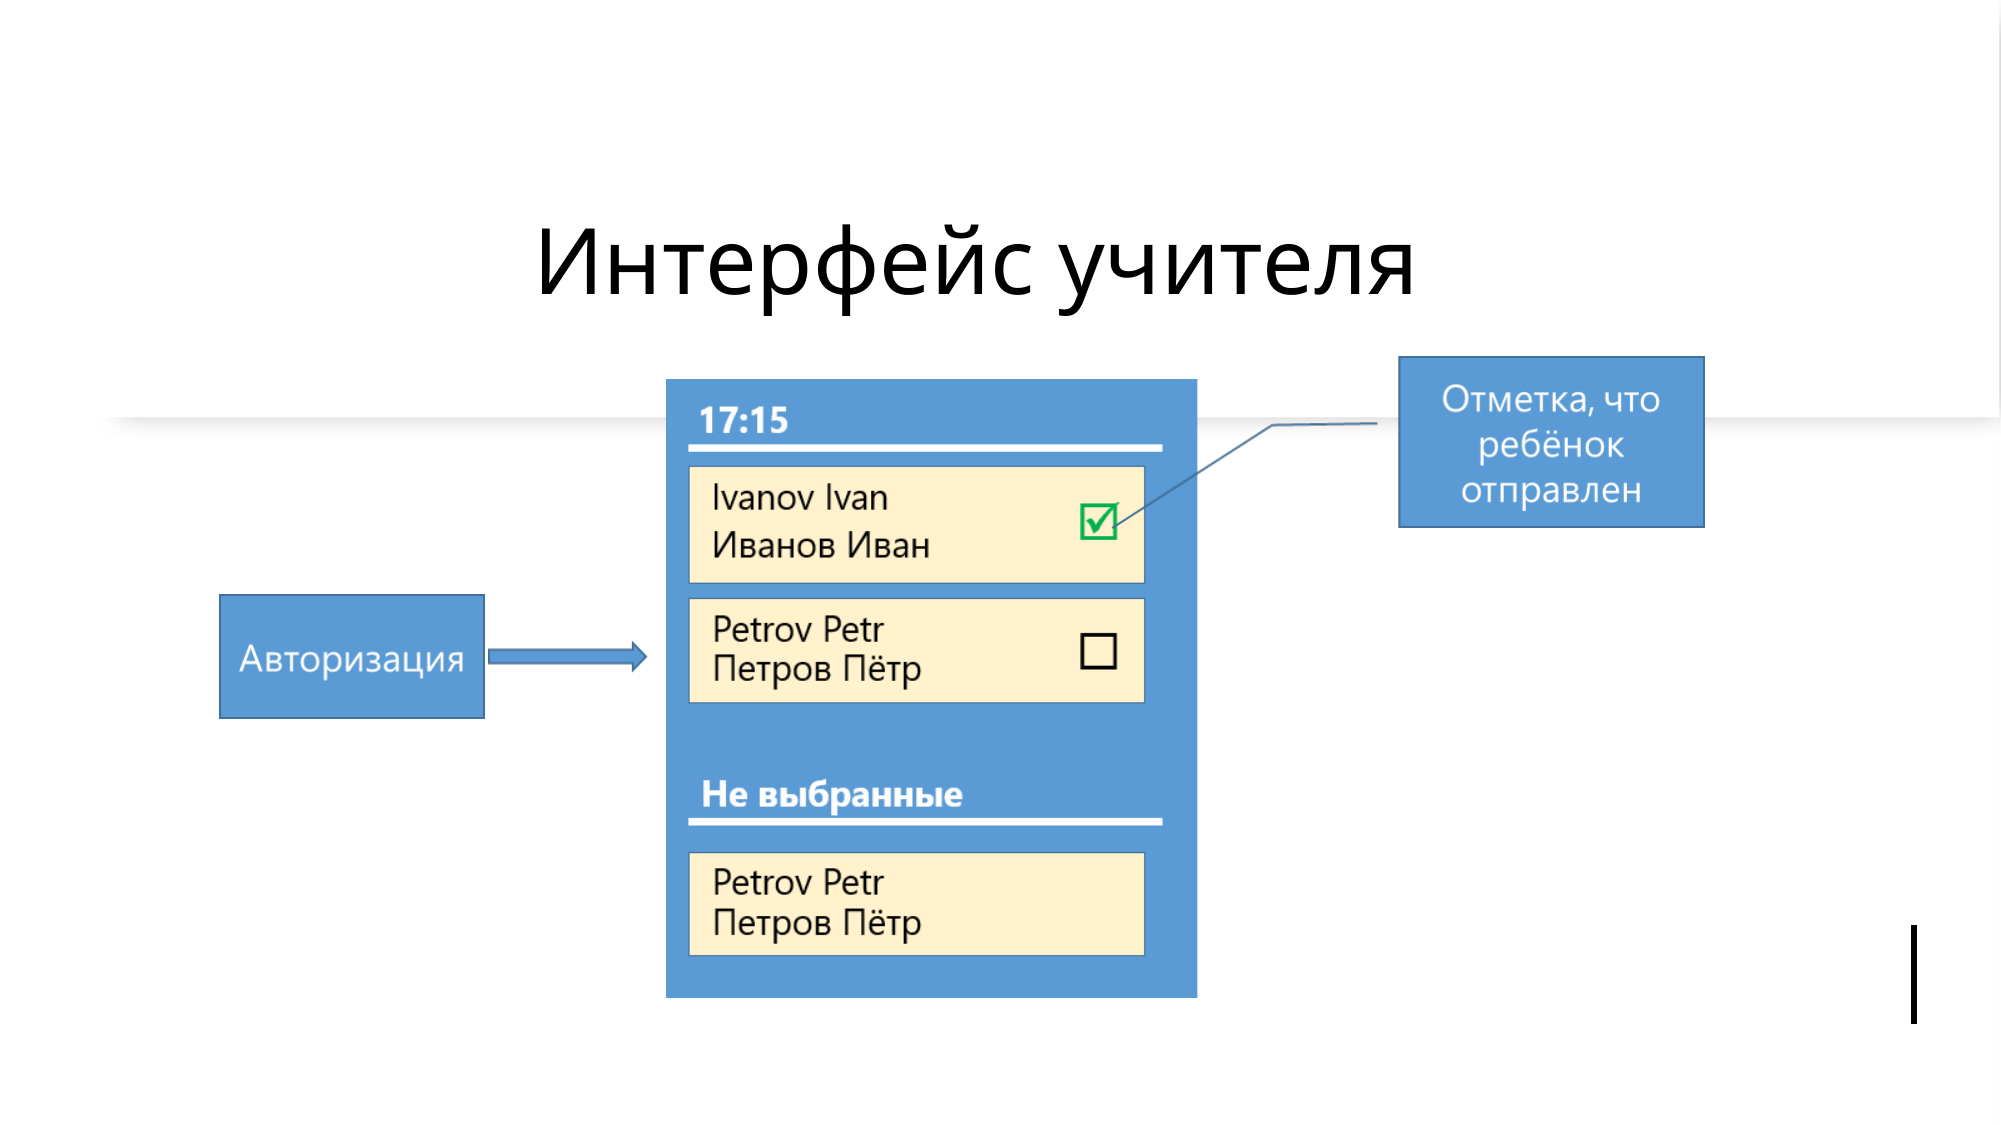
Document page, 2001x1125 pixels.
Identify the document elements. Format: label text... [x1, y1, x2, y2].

title Интерфейс учителя [124, 140, 1828, 376]
picture [215, 594, 489, 719]
picture [666, 356, 1705, 998]
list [489, 640, 648, 673]
